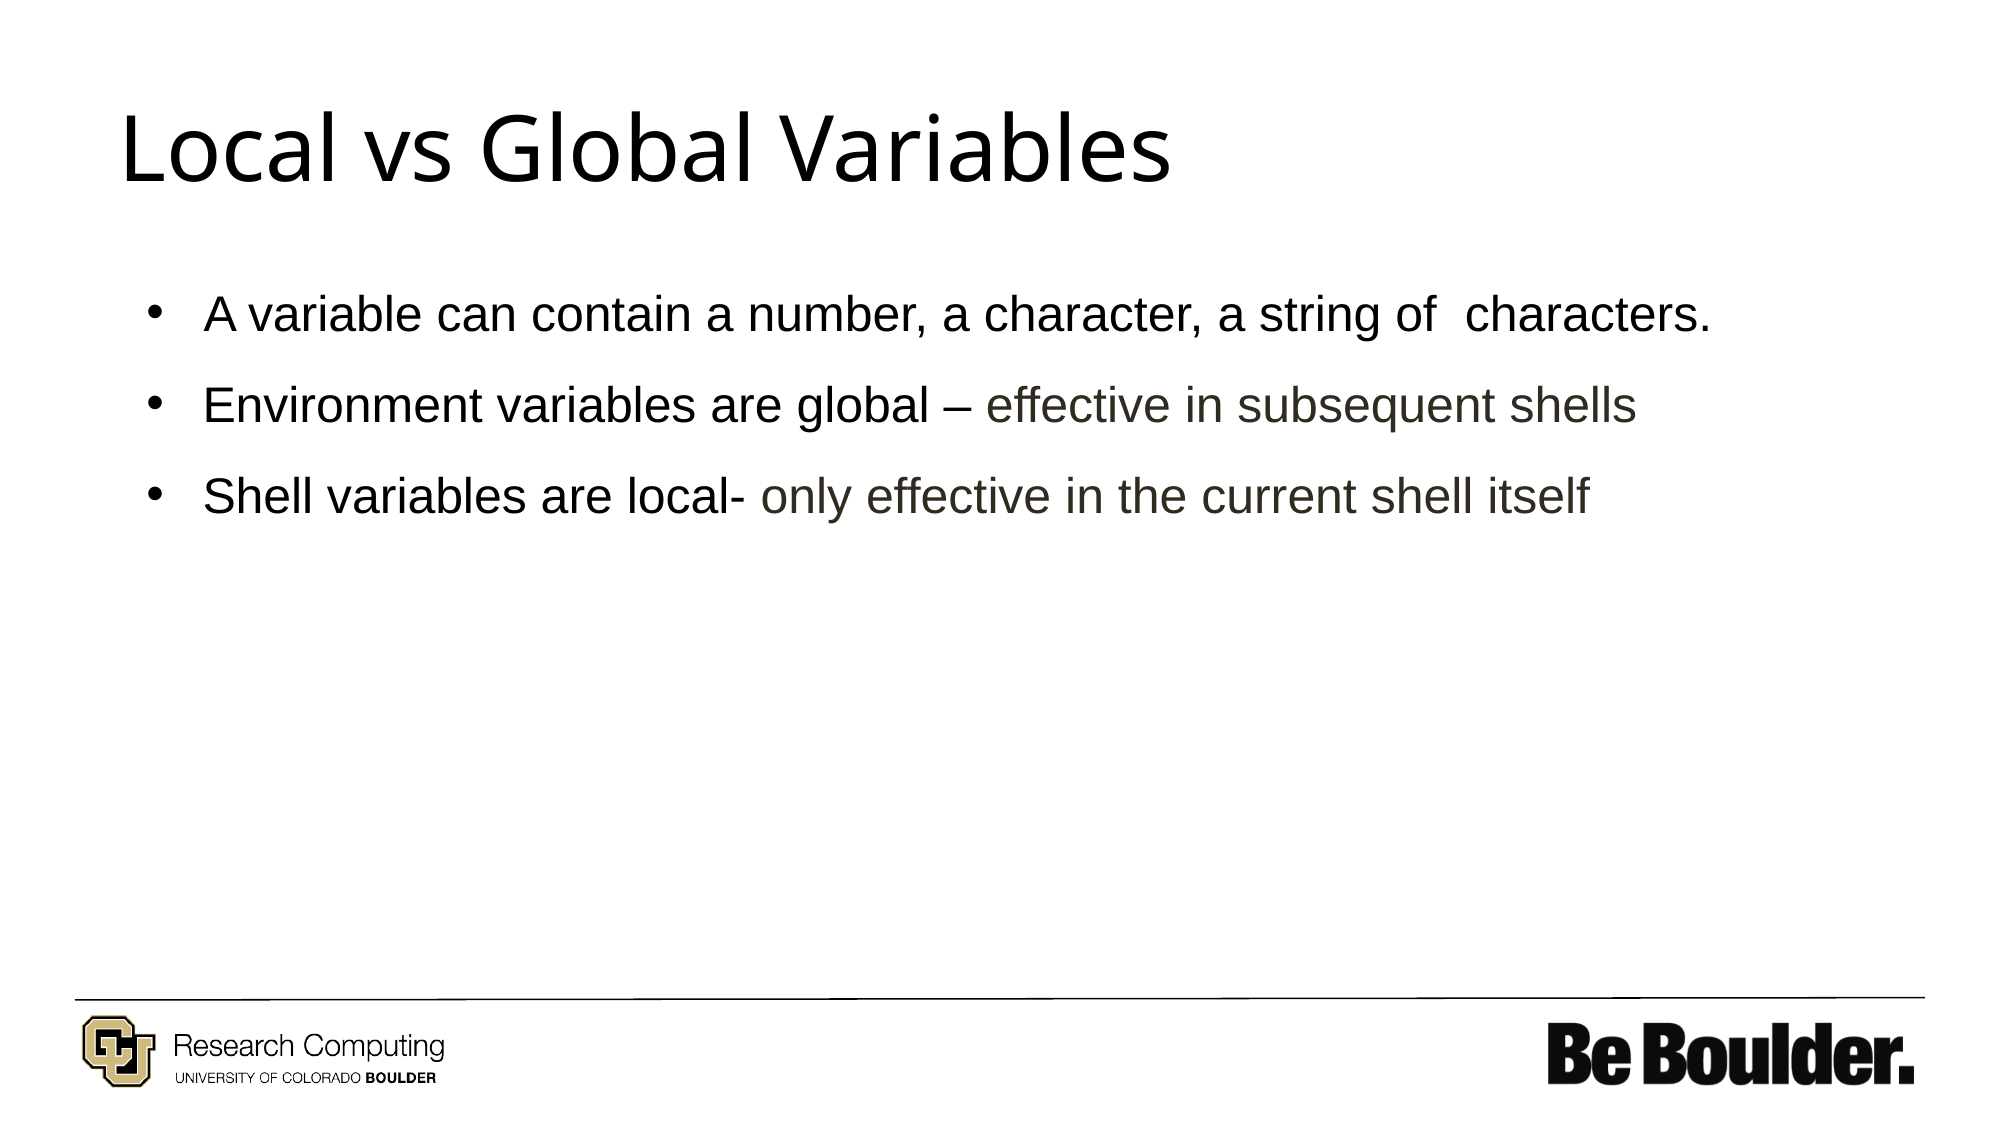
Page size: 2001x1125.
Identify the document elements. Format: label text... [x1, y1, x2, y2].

picture [1524, 1015, 1938, 1088]
picture [81, 1015, 444, 1088]
title Local vs Global Variables [113, 44, 2000, 239]
text_box A variable can contain a number, a character, a string of characters. Environment variables are global – effective in subsequent shells Shell variables are local- only effective in the current shell itself [91, 244, 1720, 591]
